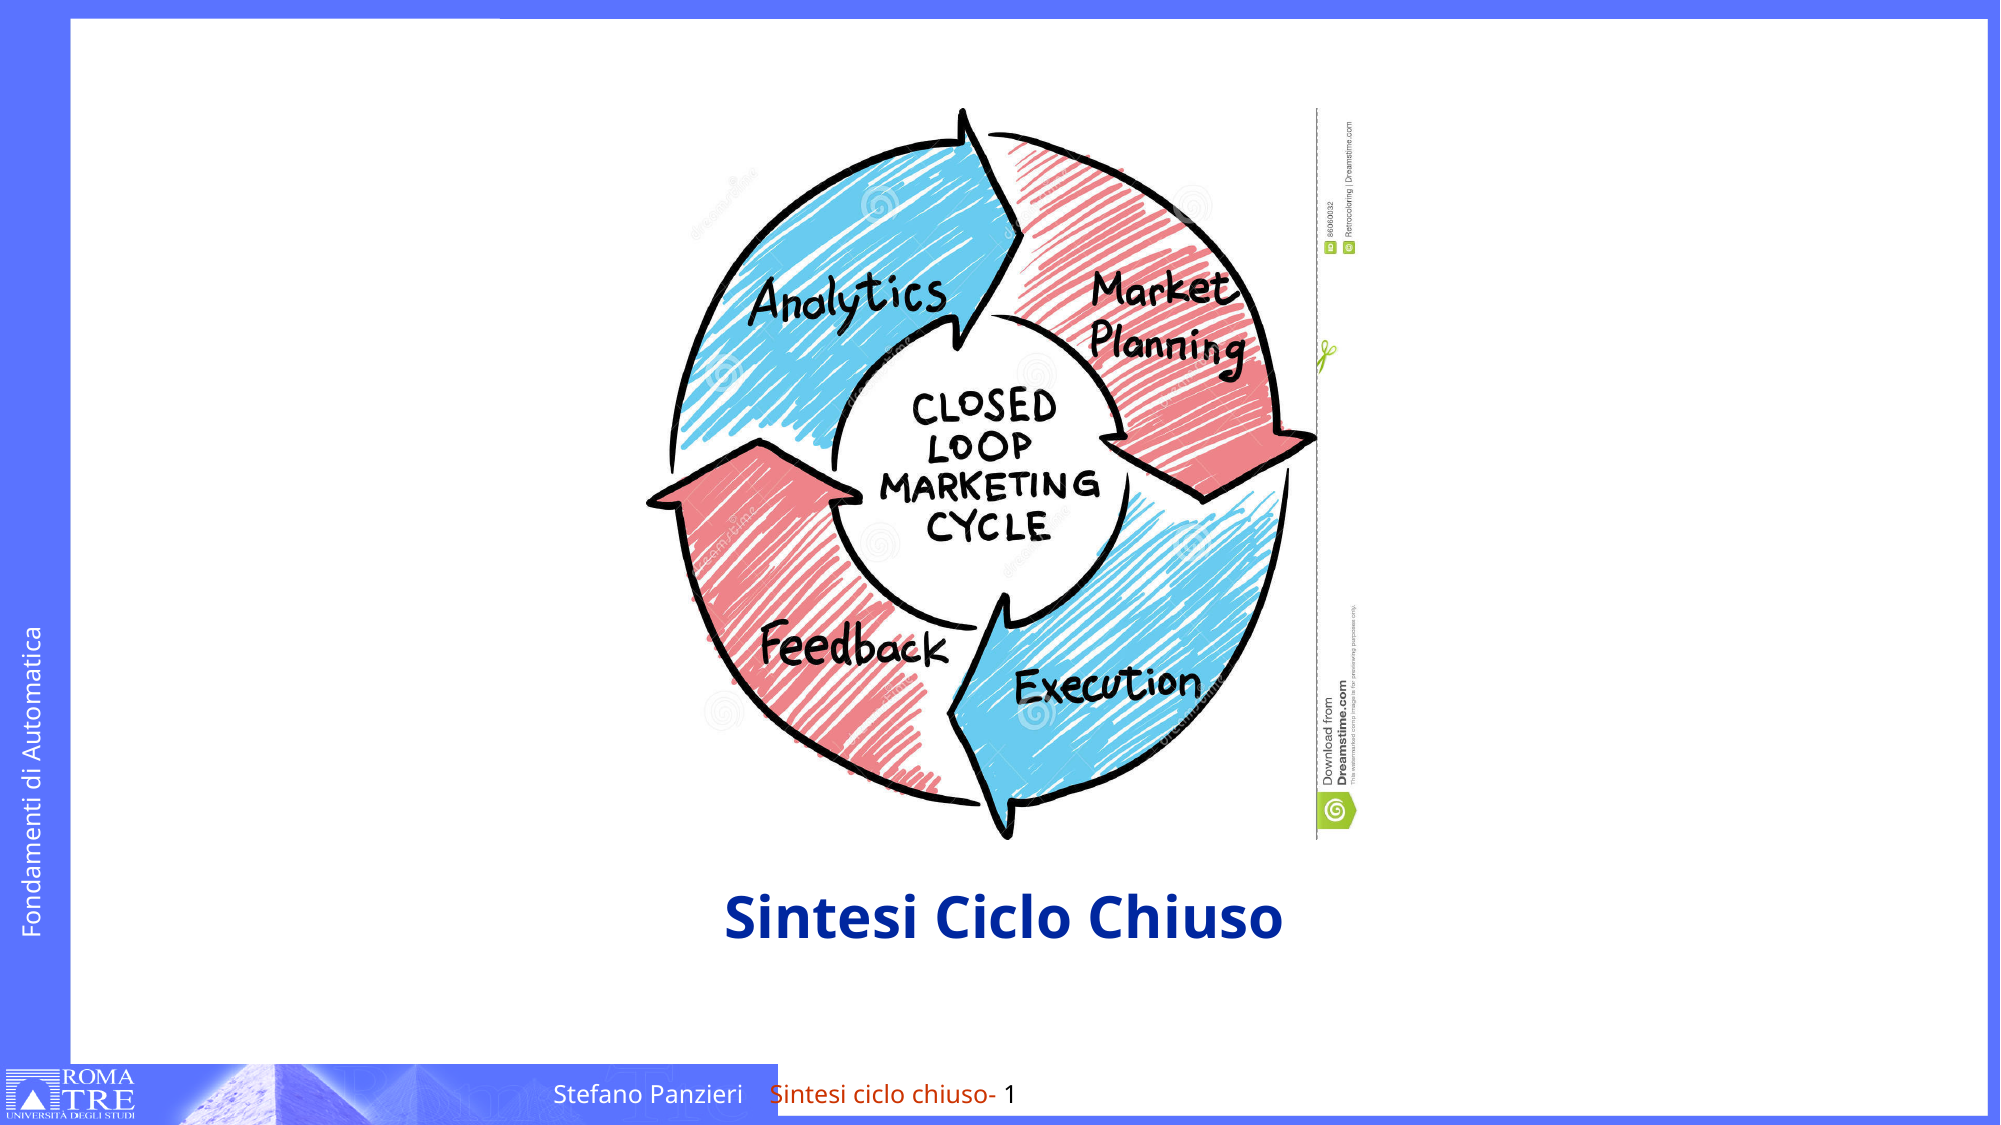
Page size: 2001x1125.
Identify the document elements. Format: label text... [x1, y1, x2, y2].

picture [0, 1064, 778, 1125]
picture [645, 108, 1364, 841]
title Sintesi Ciclo Chiuso [371, 863, 1638, 949]
